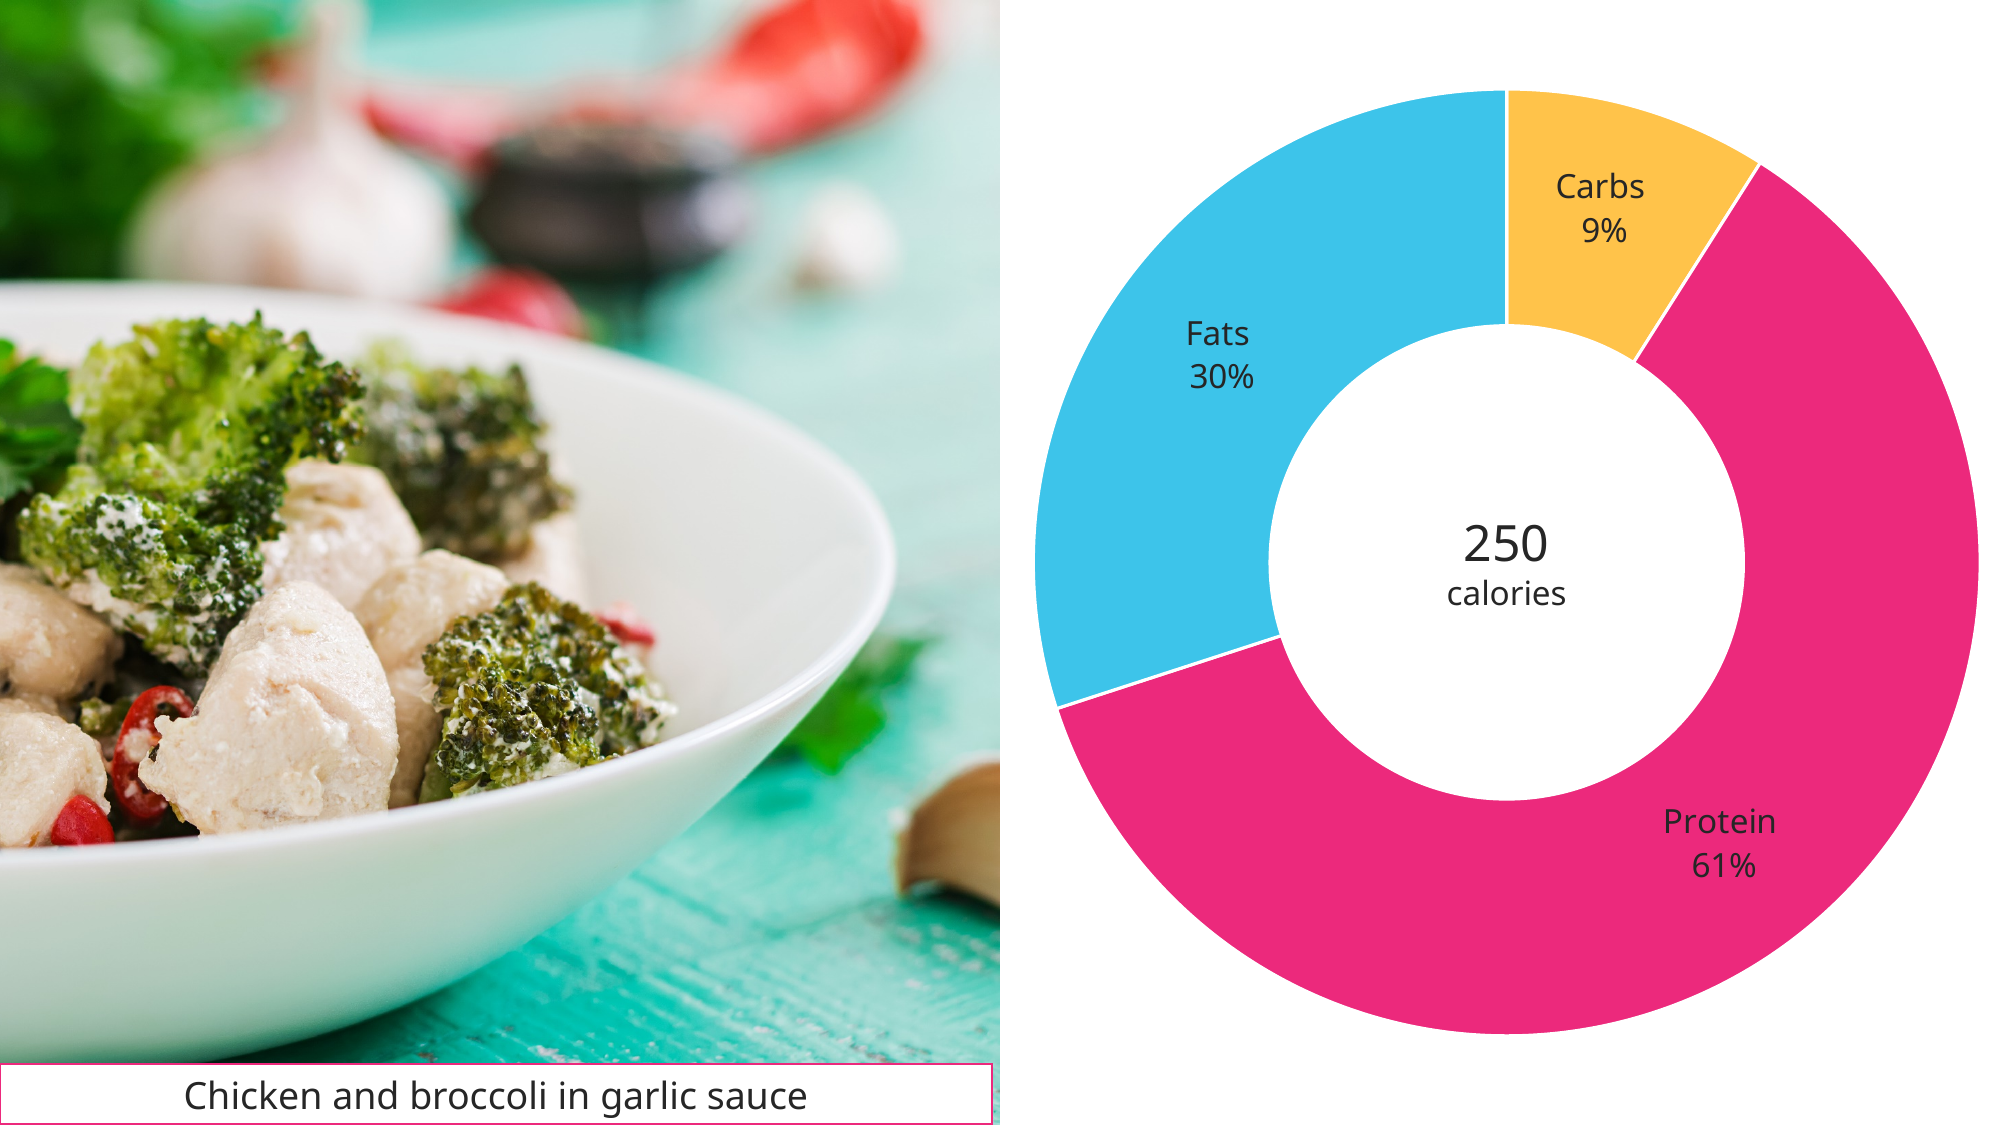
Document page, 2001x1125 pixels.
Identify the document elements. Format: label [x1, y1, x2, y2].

picture [0, 0, 1000, 1125]
chart [1013, 0, 2000, 1125]
